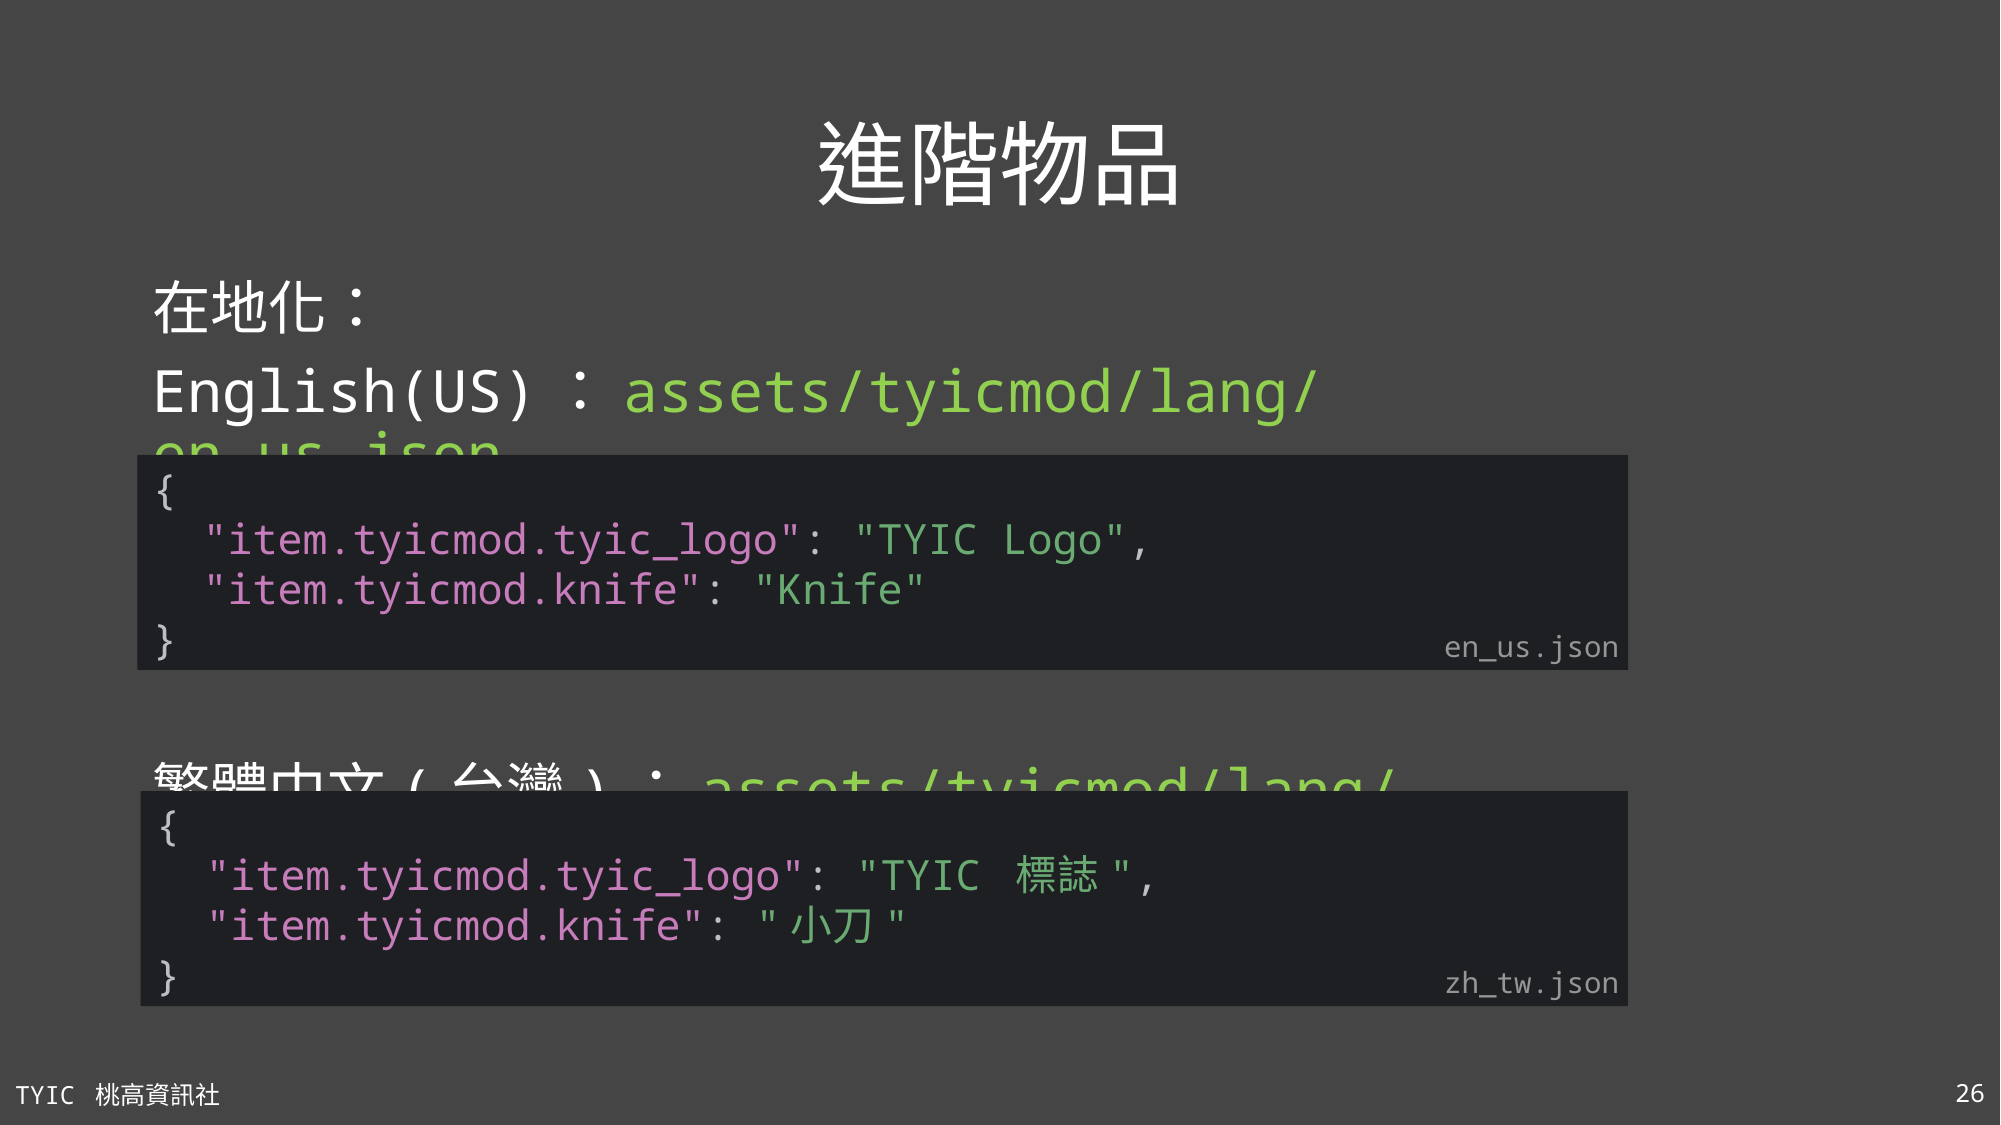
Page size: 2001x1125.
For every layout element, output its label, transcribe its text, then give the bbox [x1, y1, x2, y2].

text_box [137, 453, 1629, 671]
list 在地化： English(US)：assets/tyicmod/lang/en_us.json 繁體中文(台灣)：assets/tyicmod/lang/zh_tw.json [137, 671, 1629, 791]
list 在地化： English(US)：assets/tyicmod/lang/en_us.json 繁體中文(台灣)：assets/tyicmod/lang/zh_tw.json [137, 271, 1629, 453]
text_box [140, 790, 1629, 1008]
title 進階物品 [137, 59, 1863, 278]
